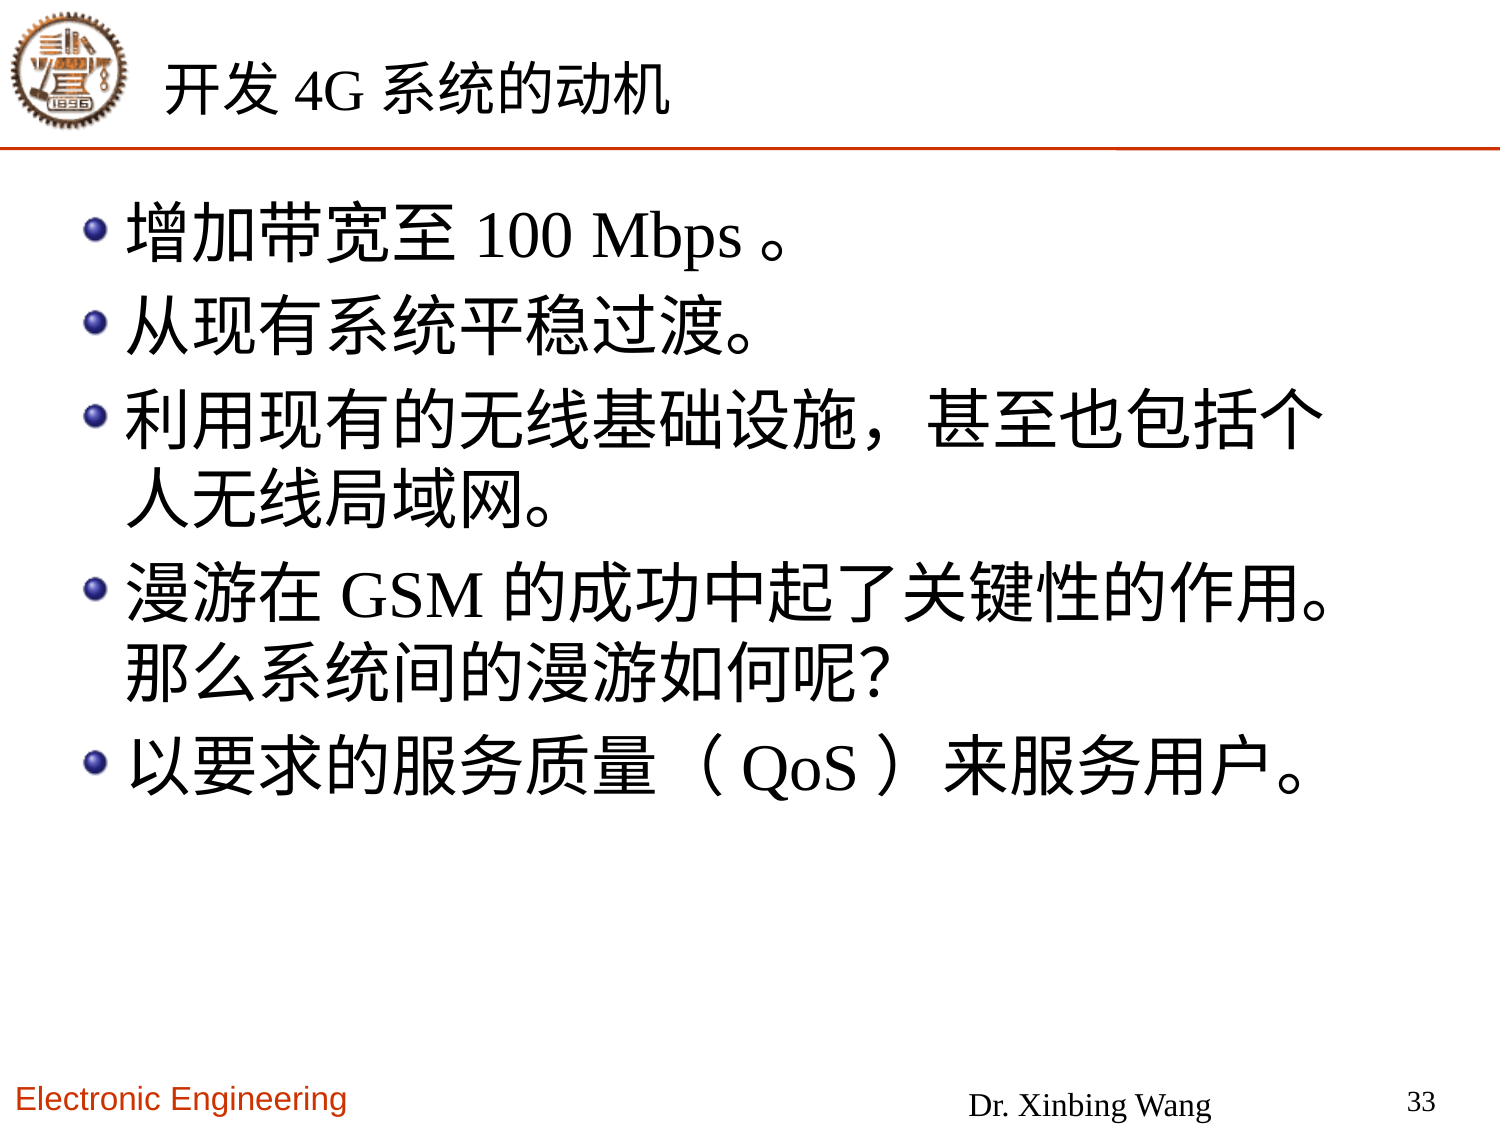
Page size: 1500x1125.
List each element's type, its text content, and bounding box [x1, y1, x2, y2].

picture [3, 7, 136, 141]
picture [68, 300, 120, 348]
picture [68, 207, 120, 255]
picture [68, 740, 120, 788]
slide_number 33 [1326, 1080, 1452, 1119]
list 增加带宽至100 Mbps。 从现有系统平稳过渡。 利用现有的无线基础设施，甚至也包括个人无线局域网。 漫游在GSM的成功中起了关键性的作用。 那么系统间的漫游如何呢？ 以要求的服务质量（QoS）来服务用户。 [53, 183, 1408, 1046]
title 开发4G系统的动机 [148, 20, 1308, 155]
picture [68, 394, 120, 441]
picture [68, 567, 120, 614]
footer Dr. Xinbing Wang [907, 1084, 1273, 1123]
